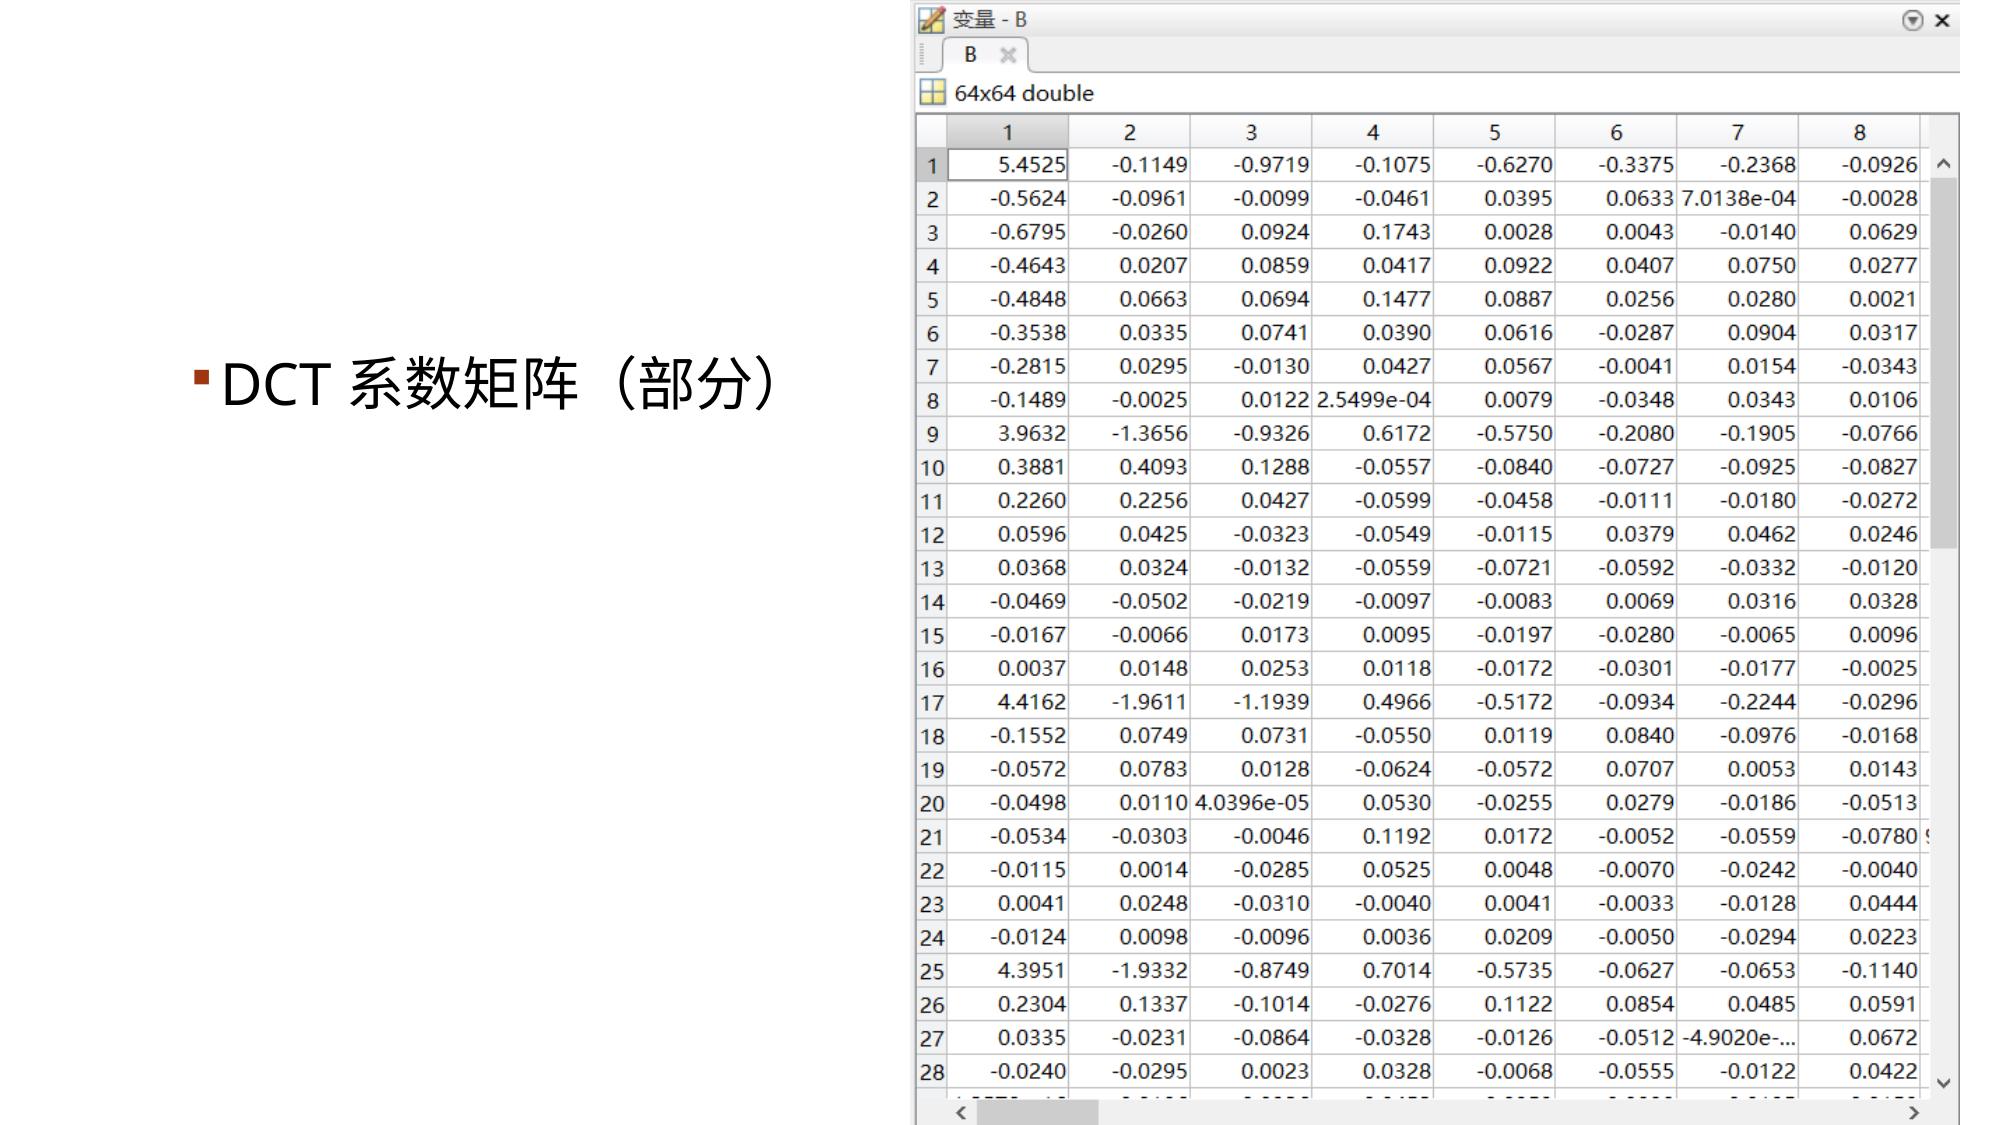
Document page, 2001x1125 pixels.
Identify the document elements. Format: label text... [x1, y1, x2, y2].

picture [910, 0, 1960, 1125]
list DCT系数矩阵（部分） [175, 348, 909, 1013]
